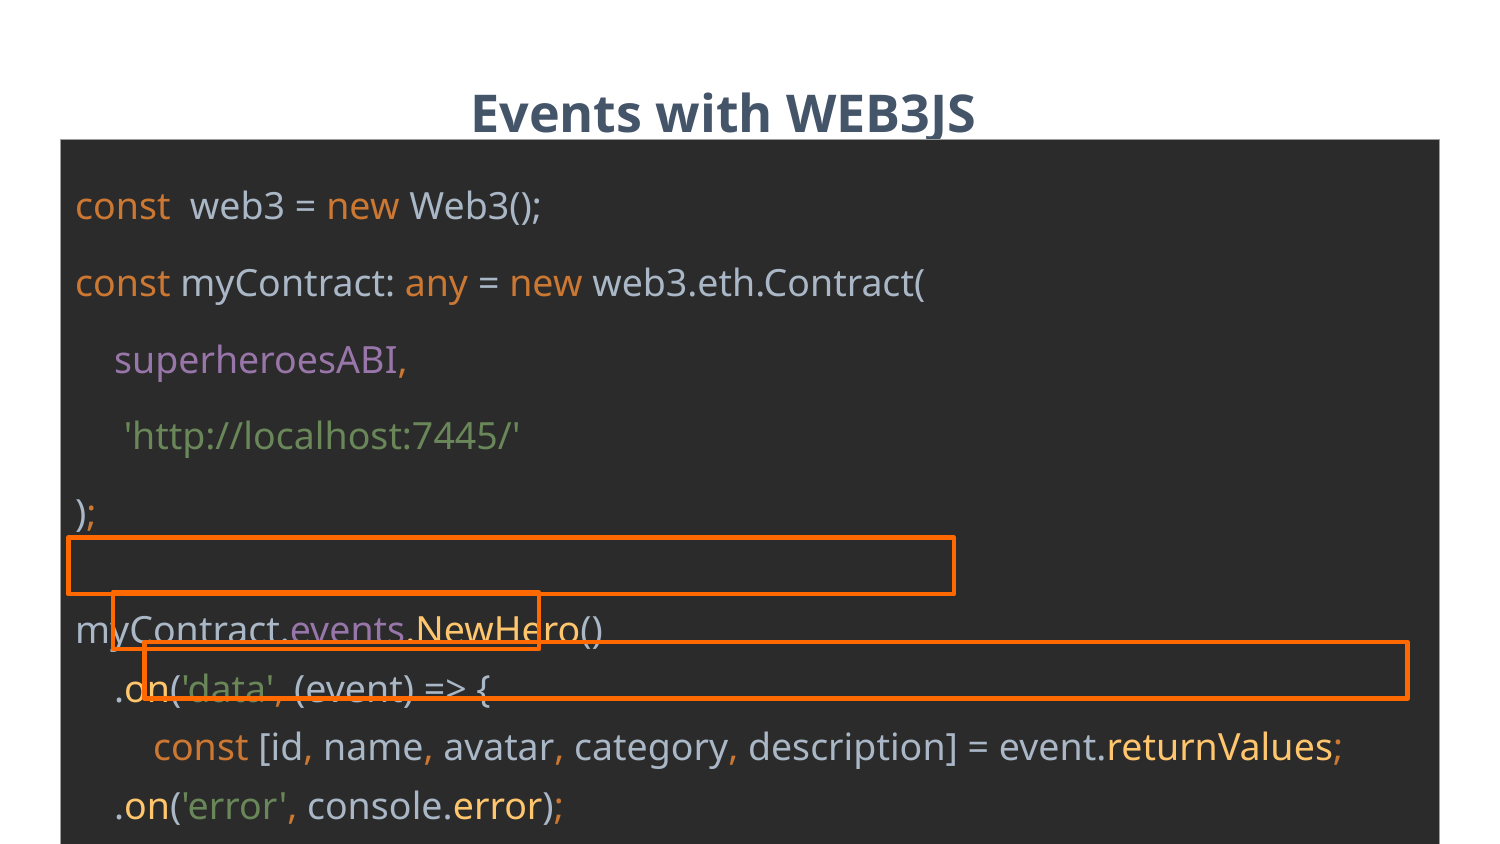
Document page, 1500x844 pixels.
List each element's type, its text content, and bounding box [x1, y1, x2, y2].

text_box [144, 642, 1408, 699]
text_box [112, 592, 539, 649]
text_box Events with WEB3JS [286, 45, 1161, 121]
table_header const web3 = new Web3(); const myContract: any = new web3.eth.Contract( superheroesABI, 'http://localhost:7445/' ); myContract.events.NewHero() .on('data', (event) => { const [id, name, avatar, category, description] = event.returnValues; .on('error', console.error); [61, 140, 1439, 844]
text_box [68, 537, 954, 595]
